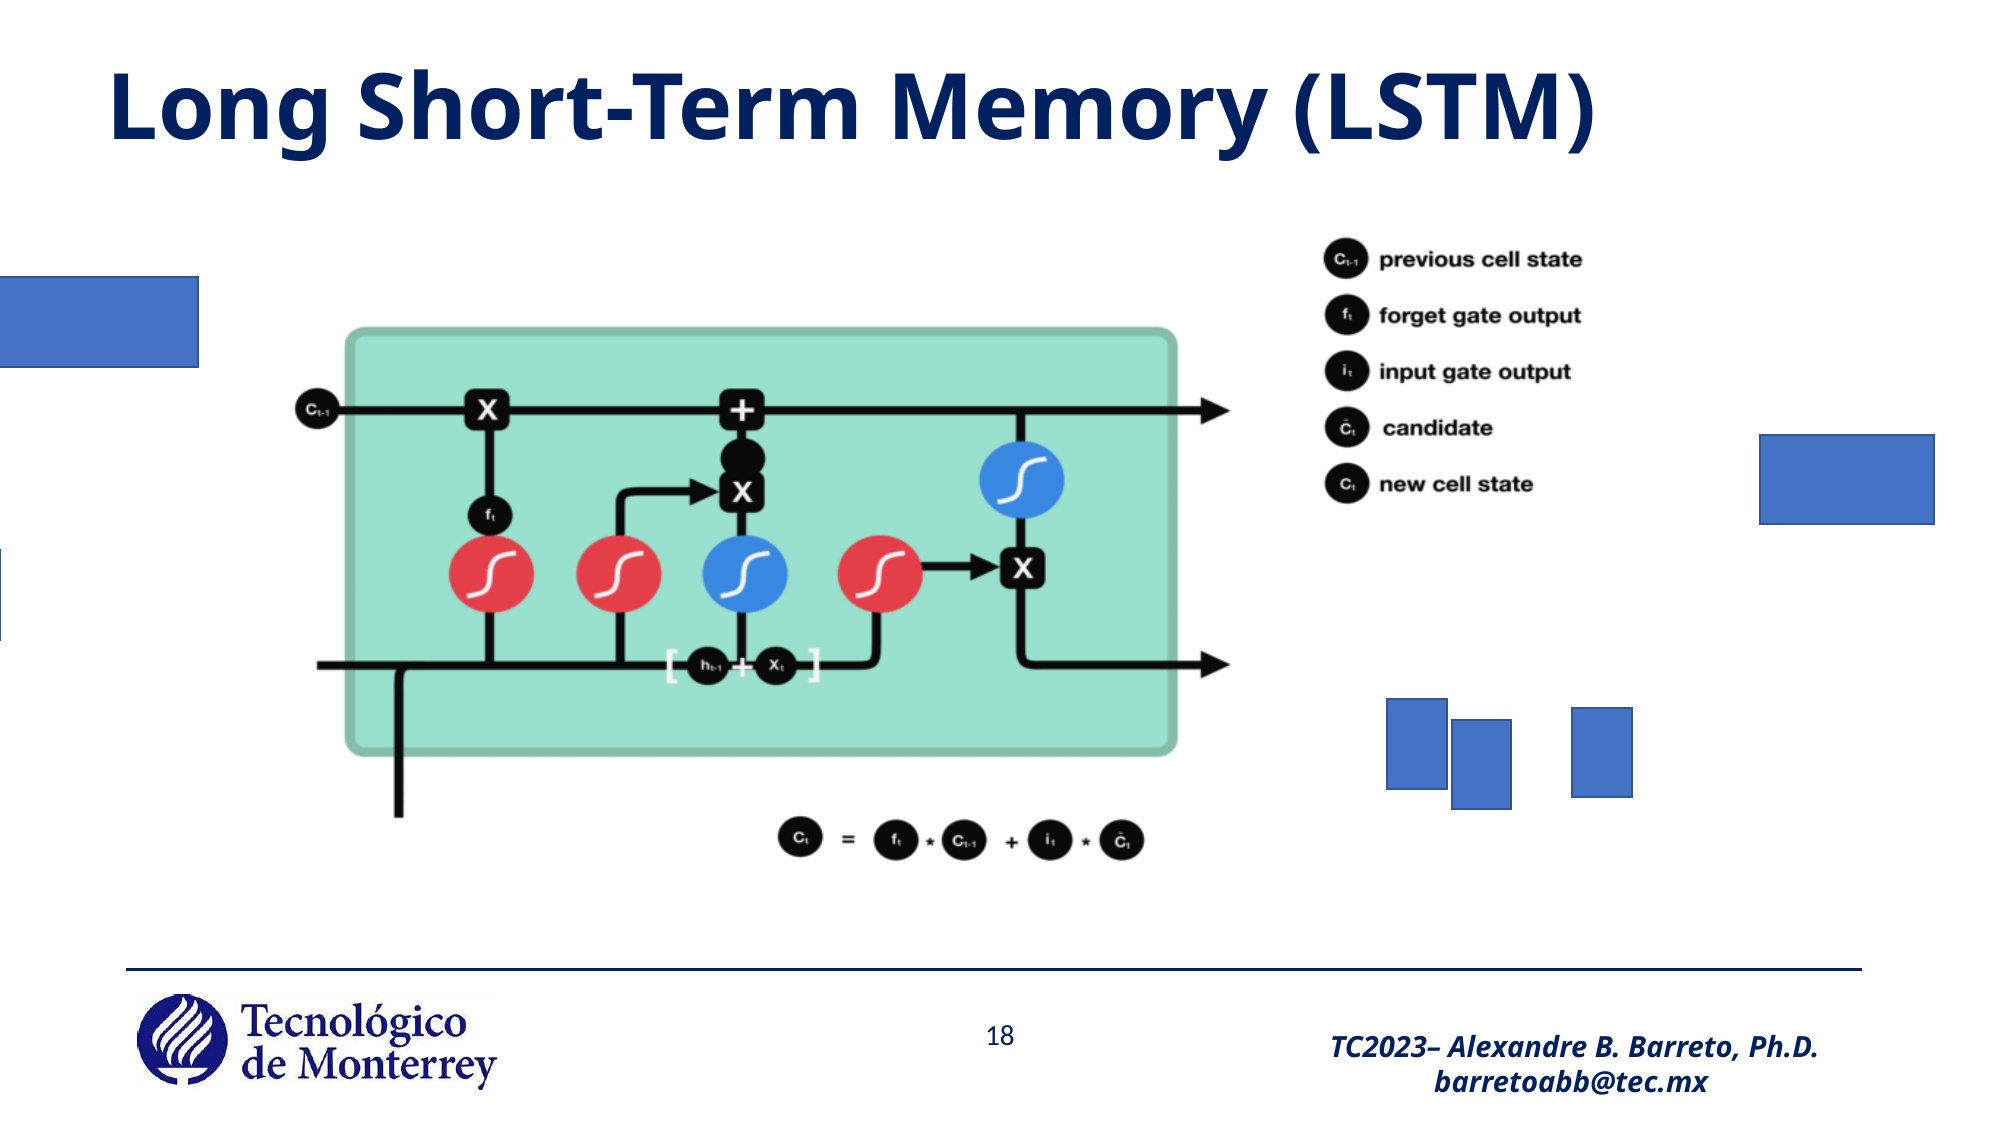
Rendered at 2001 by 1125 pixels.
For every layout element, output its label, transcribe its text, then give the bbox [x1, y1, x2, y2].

text_box [1602, 707, 1633, 798]
picture [137, 994, 497, 1090]
title Long Short-Term Memory (LSTM) [91, 1, 1817, 219]
picture [212, 218, 1602, 895]
text_box [0, 276, 199, 368]
text_box [1759, 434, 1935, 525]
